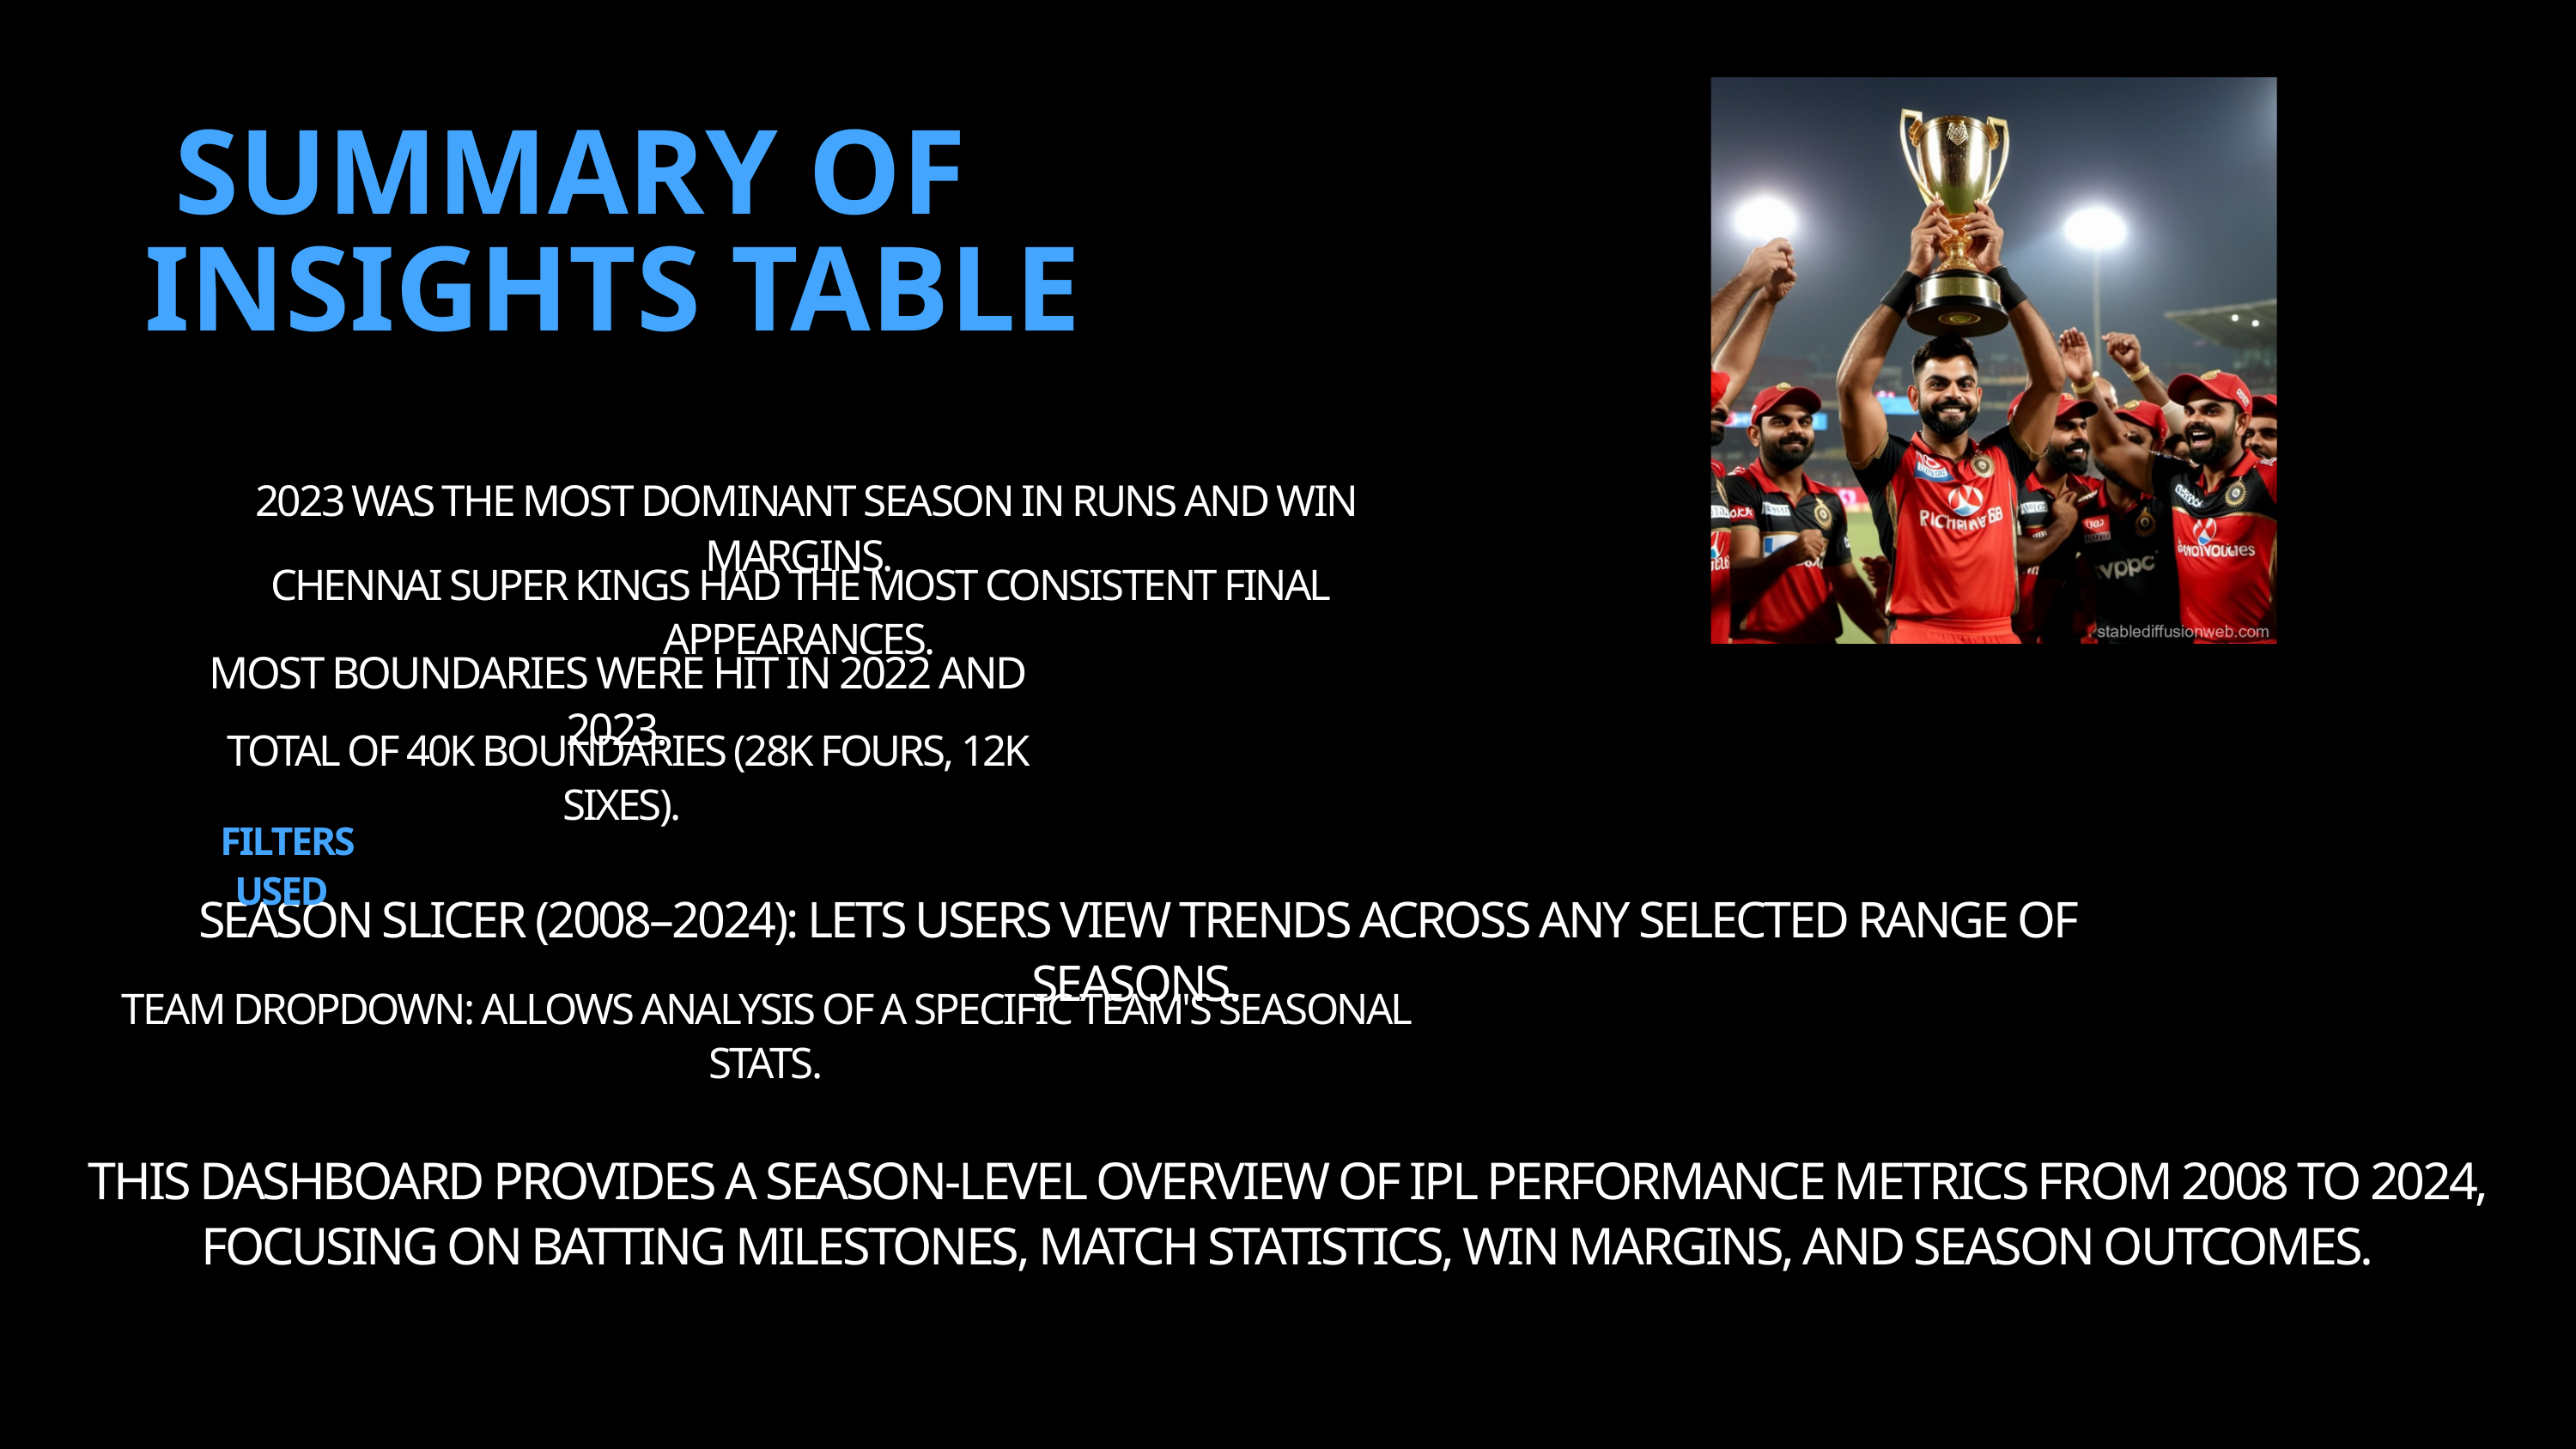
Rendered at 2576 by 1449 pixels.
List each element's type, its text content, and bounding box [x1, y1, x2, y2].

text_box 2023 WAS THE MOST DOMINANT SEASON IN RUNS AND WIN MARGINS. [174, 470, 1425, 555]
text_box MOST BOUNDARIES WERE HIT IN 2022 AND 2023. [174, 640, 1060, 719]
text_box TEAM DROPDOWN: ALLOWS ANALYSIS OF A SPECIFIC TEAM'S SEASONAL STATS. [76, 978, 1455, 1088]
text_box SEASON SLICER (2008–2024): LETS USERS VIEW TRENDS ACROSS ANY SELECTED RANGE OF SEASONS. [93, 883, 2181, 1011]
text_box [1710, 77, 2277, 644]
text_box CHENNAI SUPER KINGS HAD THE MOST CONSISTENT FINAL APPEARANCES. [143, 555, 1455, 664]
text_box TOTAL OF 40K BOUNDARIES (28K FOURS, 12K SIXES). [174, 719, 1070, 829]
text_box SUMMARY OF INSIGHTS TABLE [144, 120, 1234, 355]
text_box FILTERS USED [161, 813, 402, 913]
text_box THIS DASHBOARD PROVIDES A SEASON-LEVEL OVERVIEW OF IPL PERFORMANCE METRICS FROM 2008 TO 2024, FOCUSING ON BATTING MILESTONES, MATCH STATISTICS, WIN MARGINS, AND SEASON OUTCOMES. [0, 1143, 2576, 1276]
